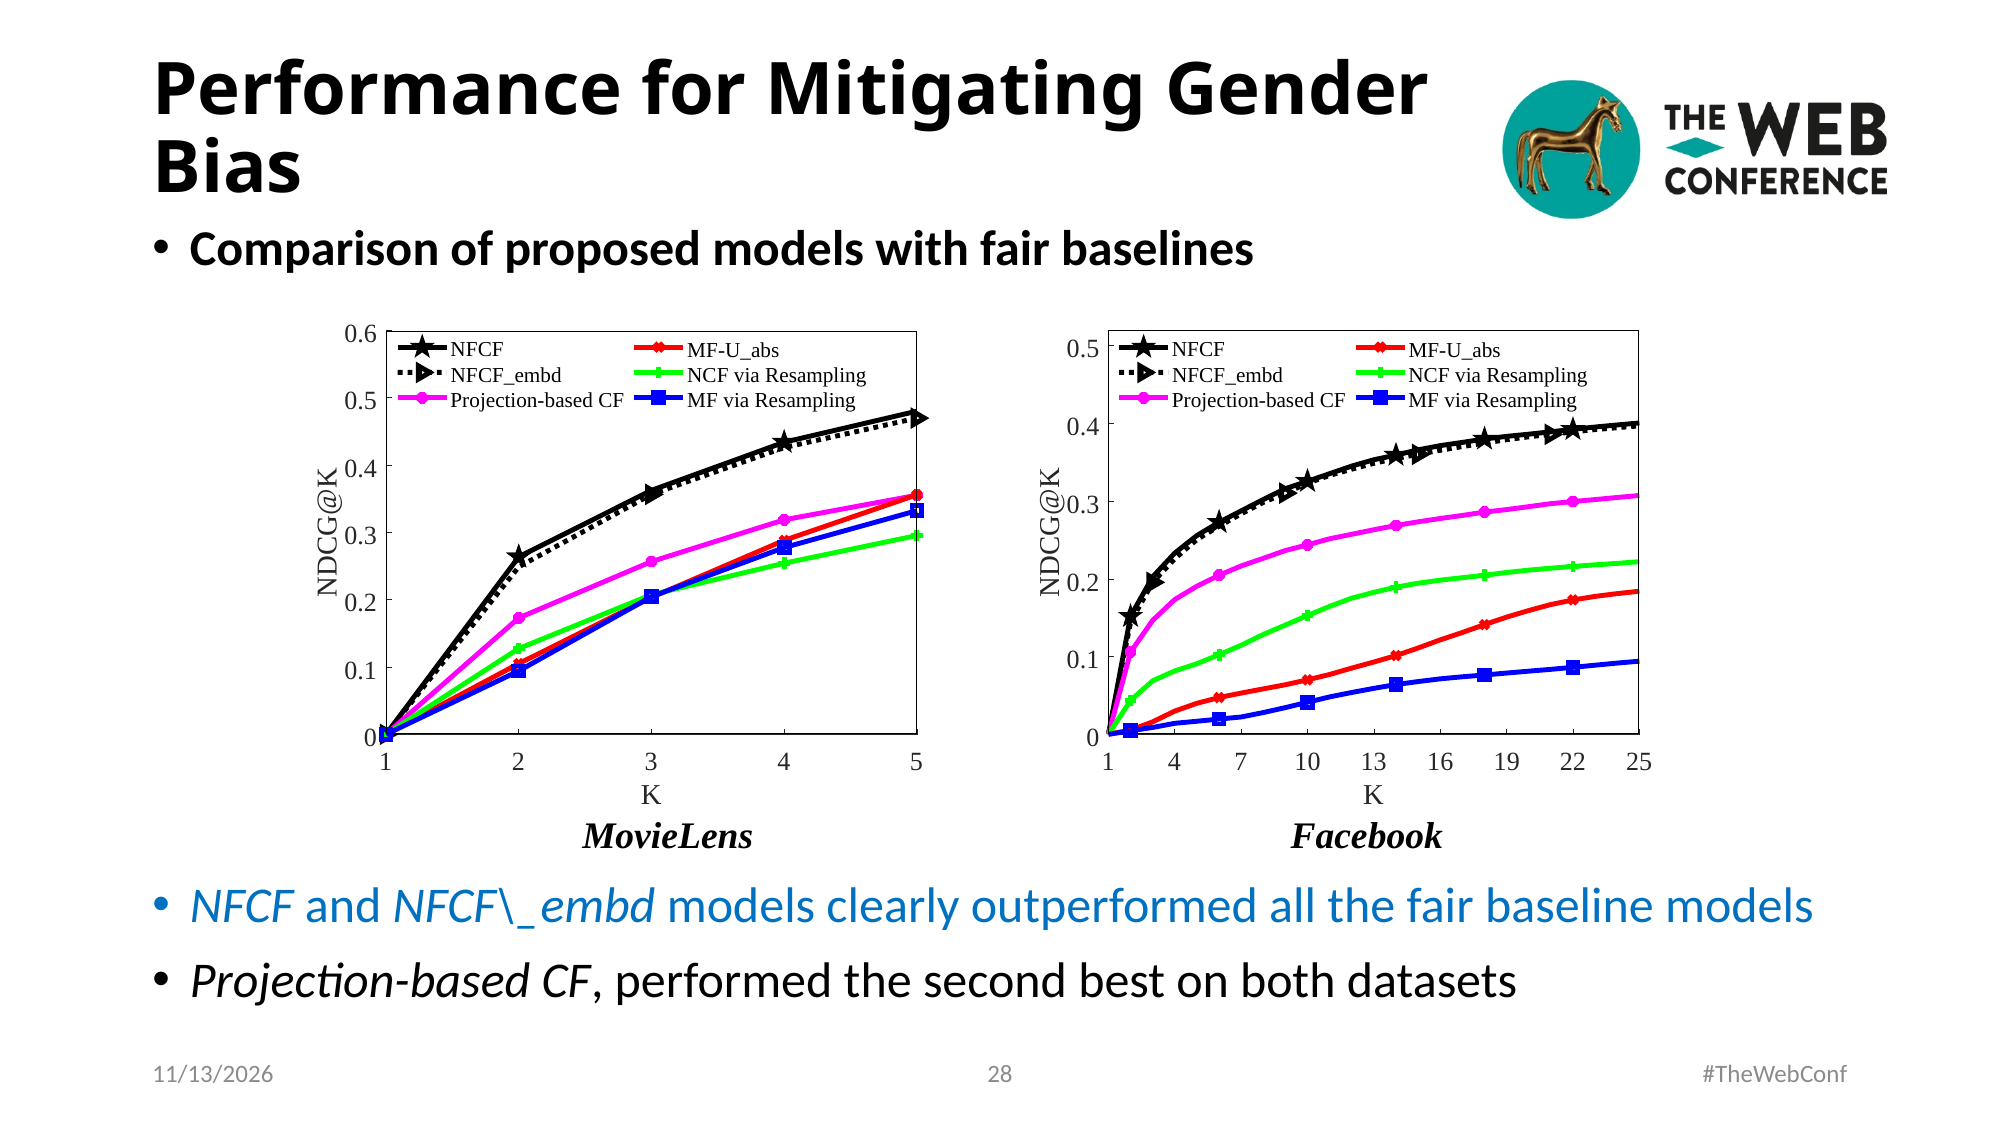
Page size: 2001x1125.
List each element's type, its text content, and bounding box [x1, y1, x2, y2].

footer 28 [662, 1042, 1338, 1103]
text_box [296, 291, 1703, 806]
picture [1477, 59, 1930, 240]
text_box MovieLens [567, 806, 815, 864]
text_box Facebook [1275, 806, 1524, 864]
title Performance for Mitigating Gender Bias [137, 44, 1498, 216]
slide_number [137, 1042, 588, 1103]
text_box Comparison of proposed models with fair baselines [137, 214, 1289, 287]
text_box NFCF and NFCF\_embd models clearly outperformed all the fair baseline models Projection-based CF, performed the second best on both datasets [137, 871, 1883, 1043]
slide_number #TheWebConf [1412, 1042, 1863, 1103]
